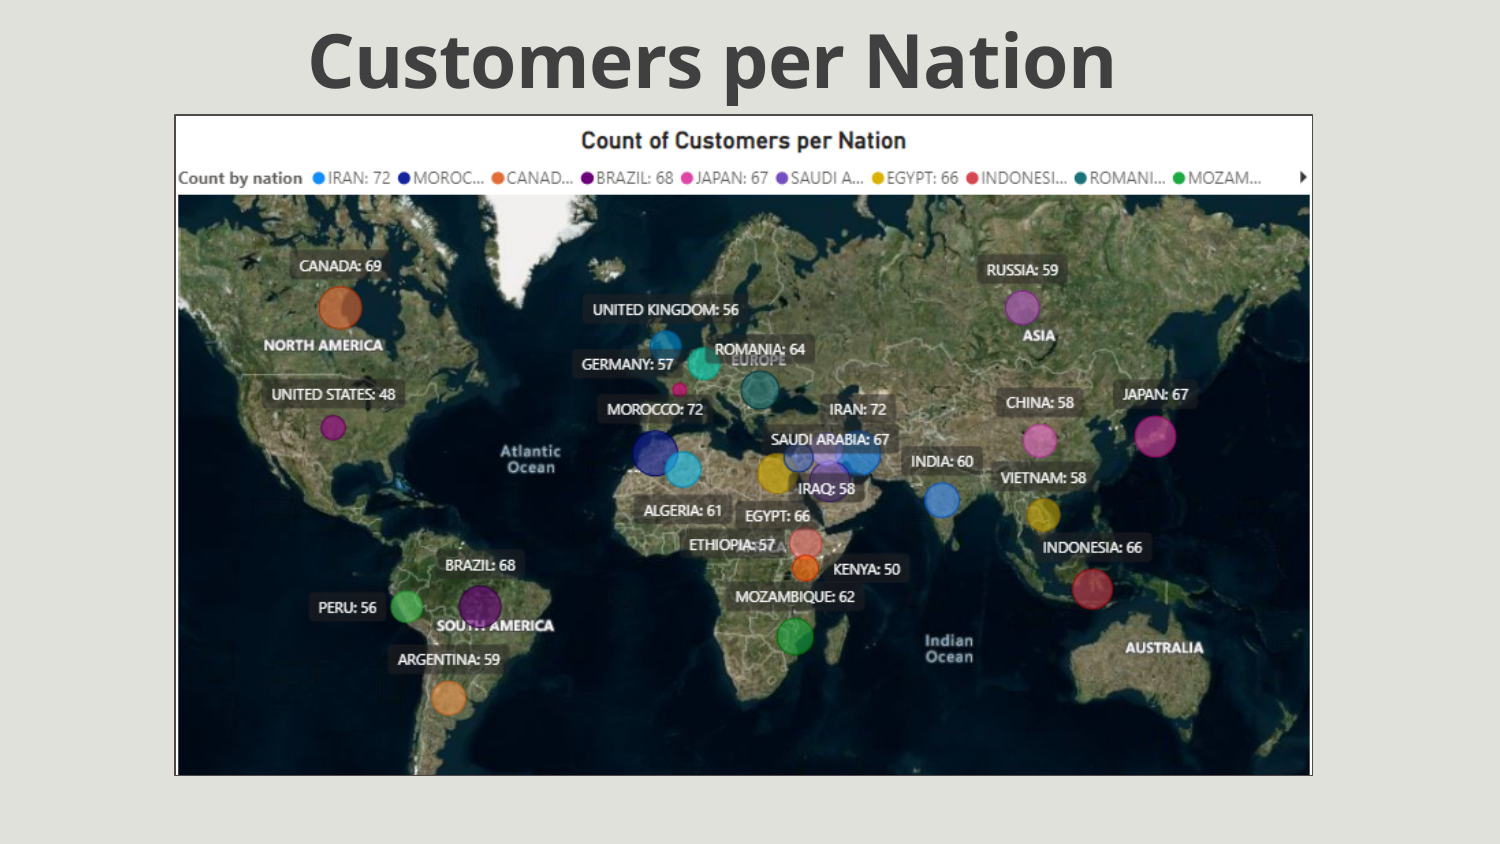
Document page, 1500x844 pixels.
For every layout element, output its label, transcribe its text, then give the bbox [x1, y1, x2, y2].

title Customers per Nation [54, 27, 1371, 169]
picture [175, 115, 1313, 776]
